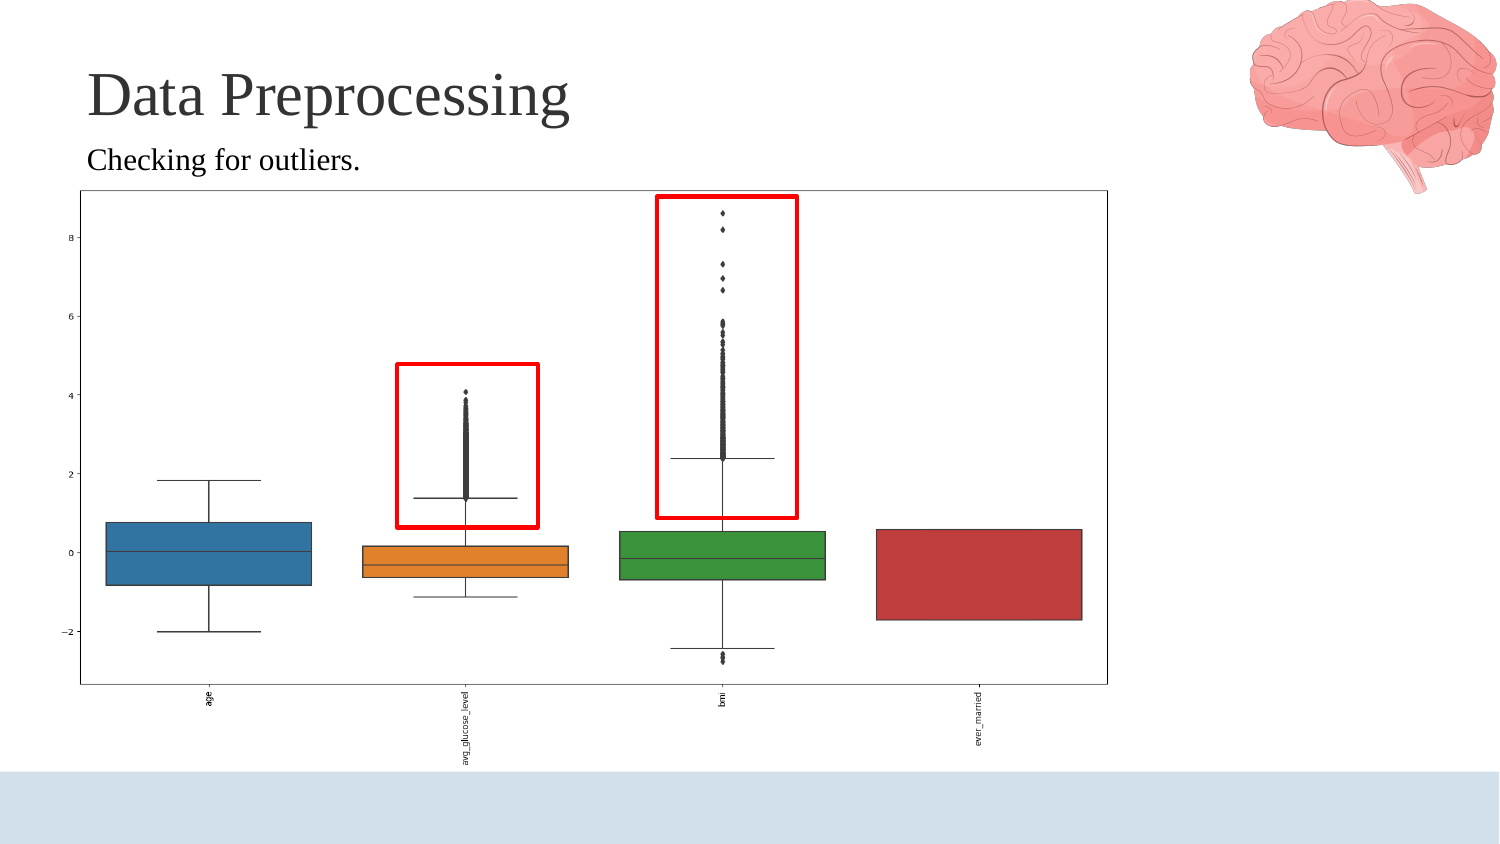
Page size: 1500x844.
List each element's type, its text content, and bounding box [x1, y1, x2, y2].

text_box Checking for outliers. [72, 132, 704, 183]
picture [1233, 0, 1500, 207]
picture [53, 185, 1114, 771]
title Data Preprocessing [72, 38, 1228, 133]
